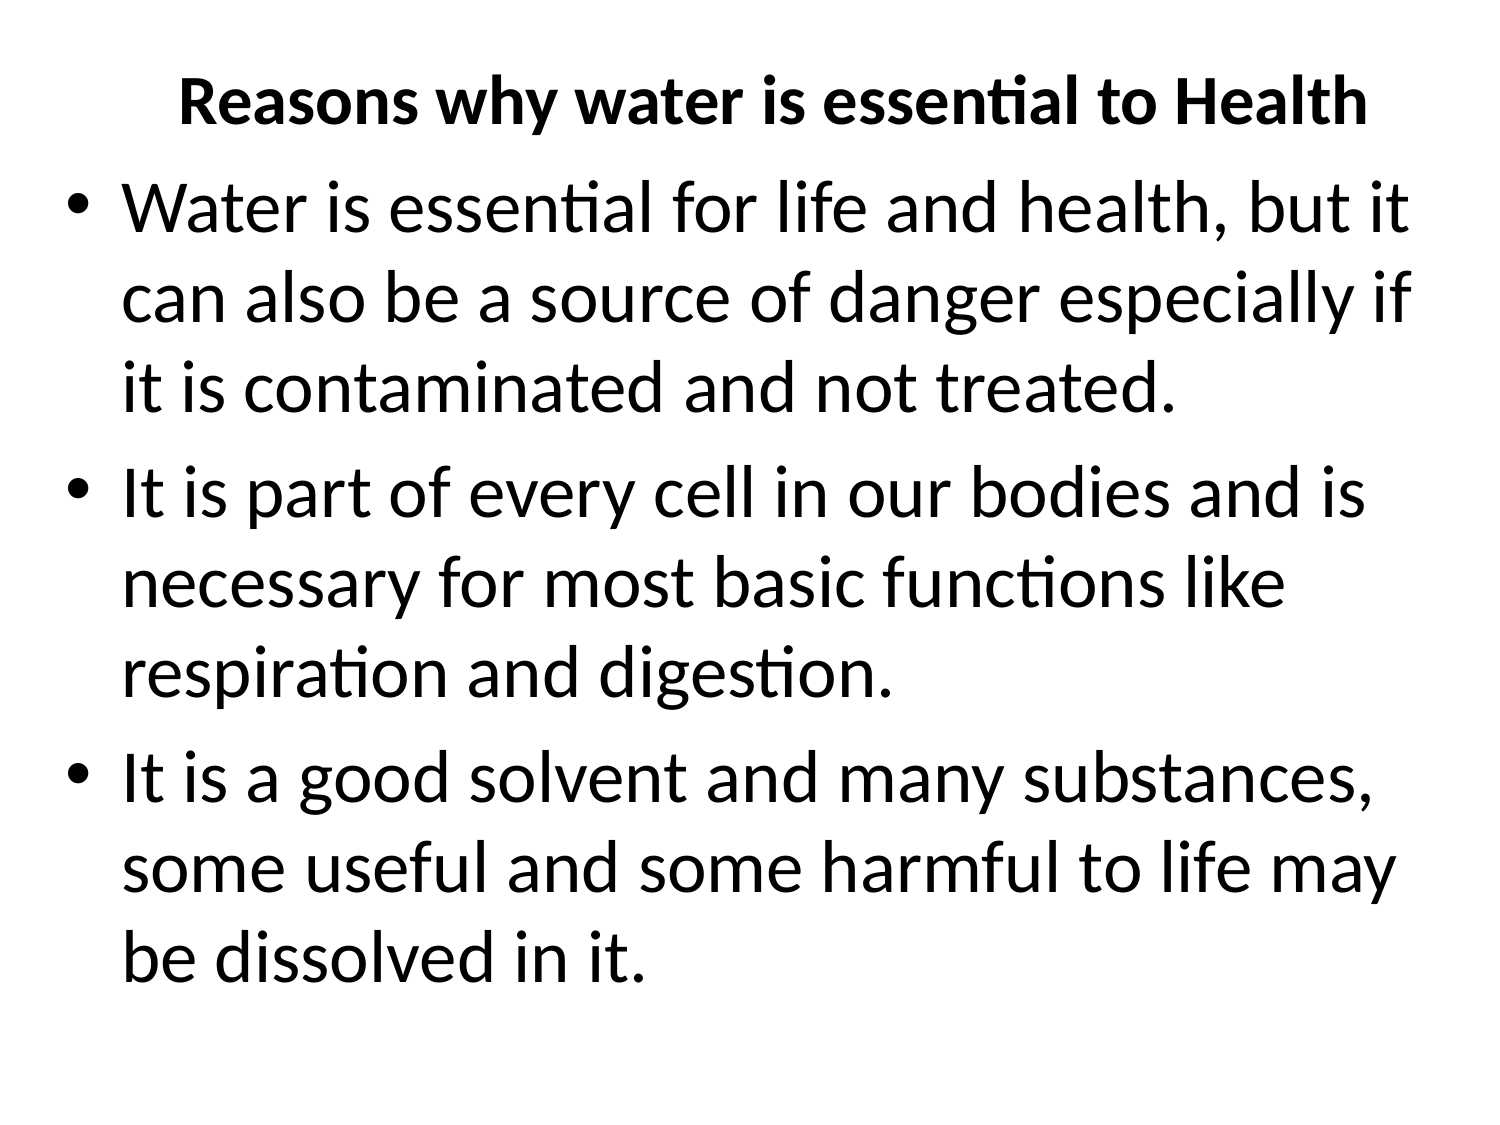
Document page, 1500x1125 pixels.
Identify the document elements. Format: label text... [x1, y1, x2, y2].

title Reasons why water is essential to Health [50, 45, 1500, 233]
list Water is essential for life and health, but it can also be a source of danger especially if it is contaminated and not treated. It is part of every cell in our bodies and is necessary for most basic functions like respiration and digestion. It is a good solvent and many substances, some useful and some harmful to life may be dissolved in it. [50, 149, 1463, 1125]
